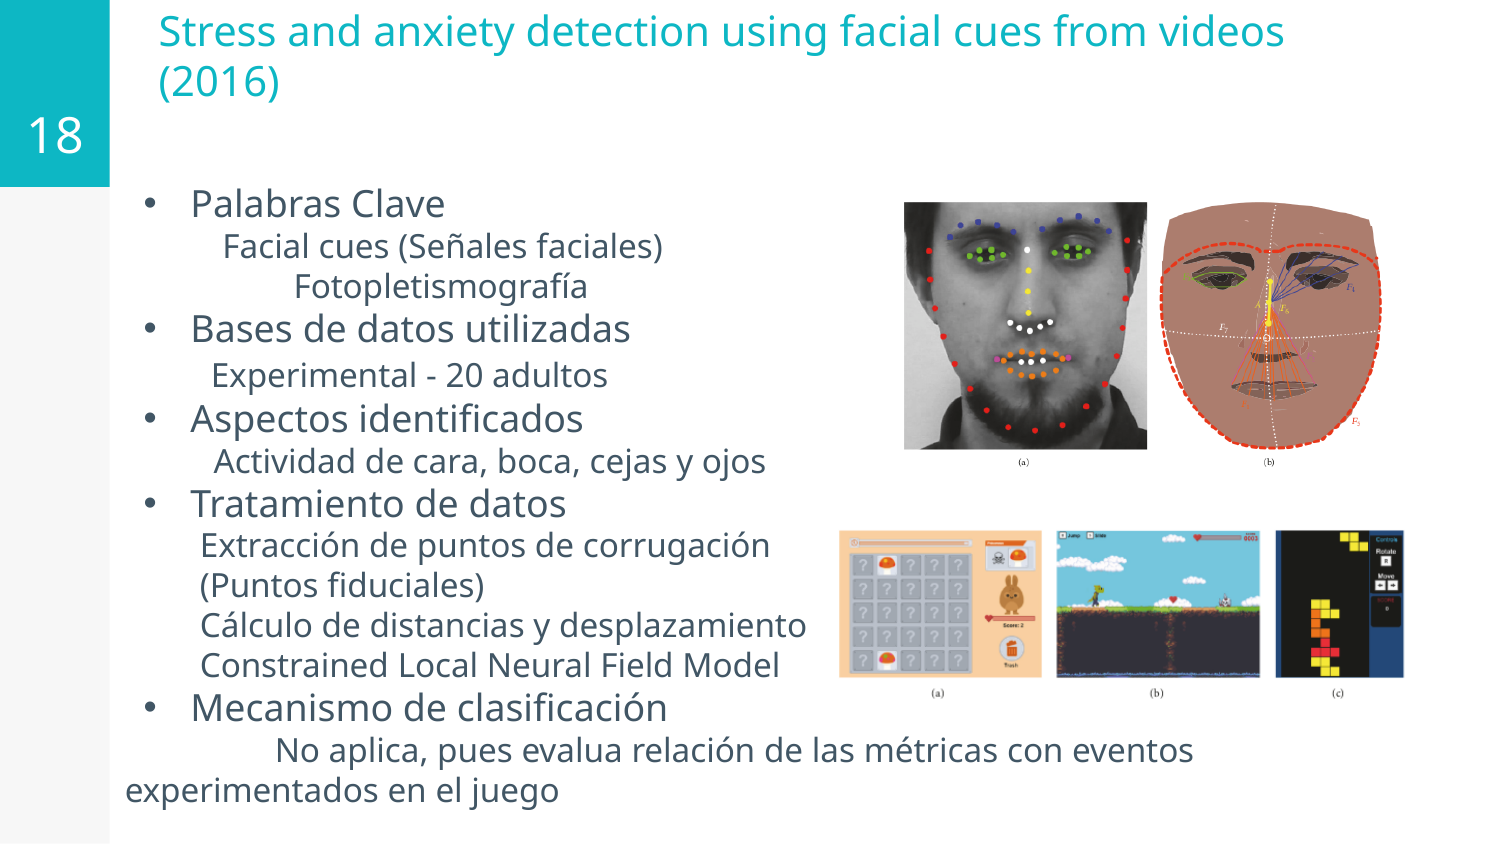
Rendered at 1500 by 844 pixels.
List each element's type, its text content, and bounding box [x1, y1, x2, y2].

picture [891, 195, 1401, 472]
picture [829, 521, 1422, 709]
text_box Palabras Clave Facial cues (Señales faciales) Fotopletismografía Bases de datos utilizadas Experimental - 20 adultos Aspectos identificados Actividad de cara, boca, cejas y ojos Tratamiento de datos Extracción de puntos de corrugación (Puntos fiduciales) Cálculo de distancias y desplazamiento Constrained Local Neural Field Model Mecanismo de clasificación No aplica, pues evalua relación de las métricas con eventos experimentados en el juego [109, 164, 1474, 741]
text_box Stress and anxiety detection using facial cues from videos (2016) [143, 26, 1372, 120]
text_box ‹#› [0, 0, 110, 187]
